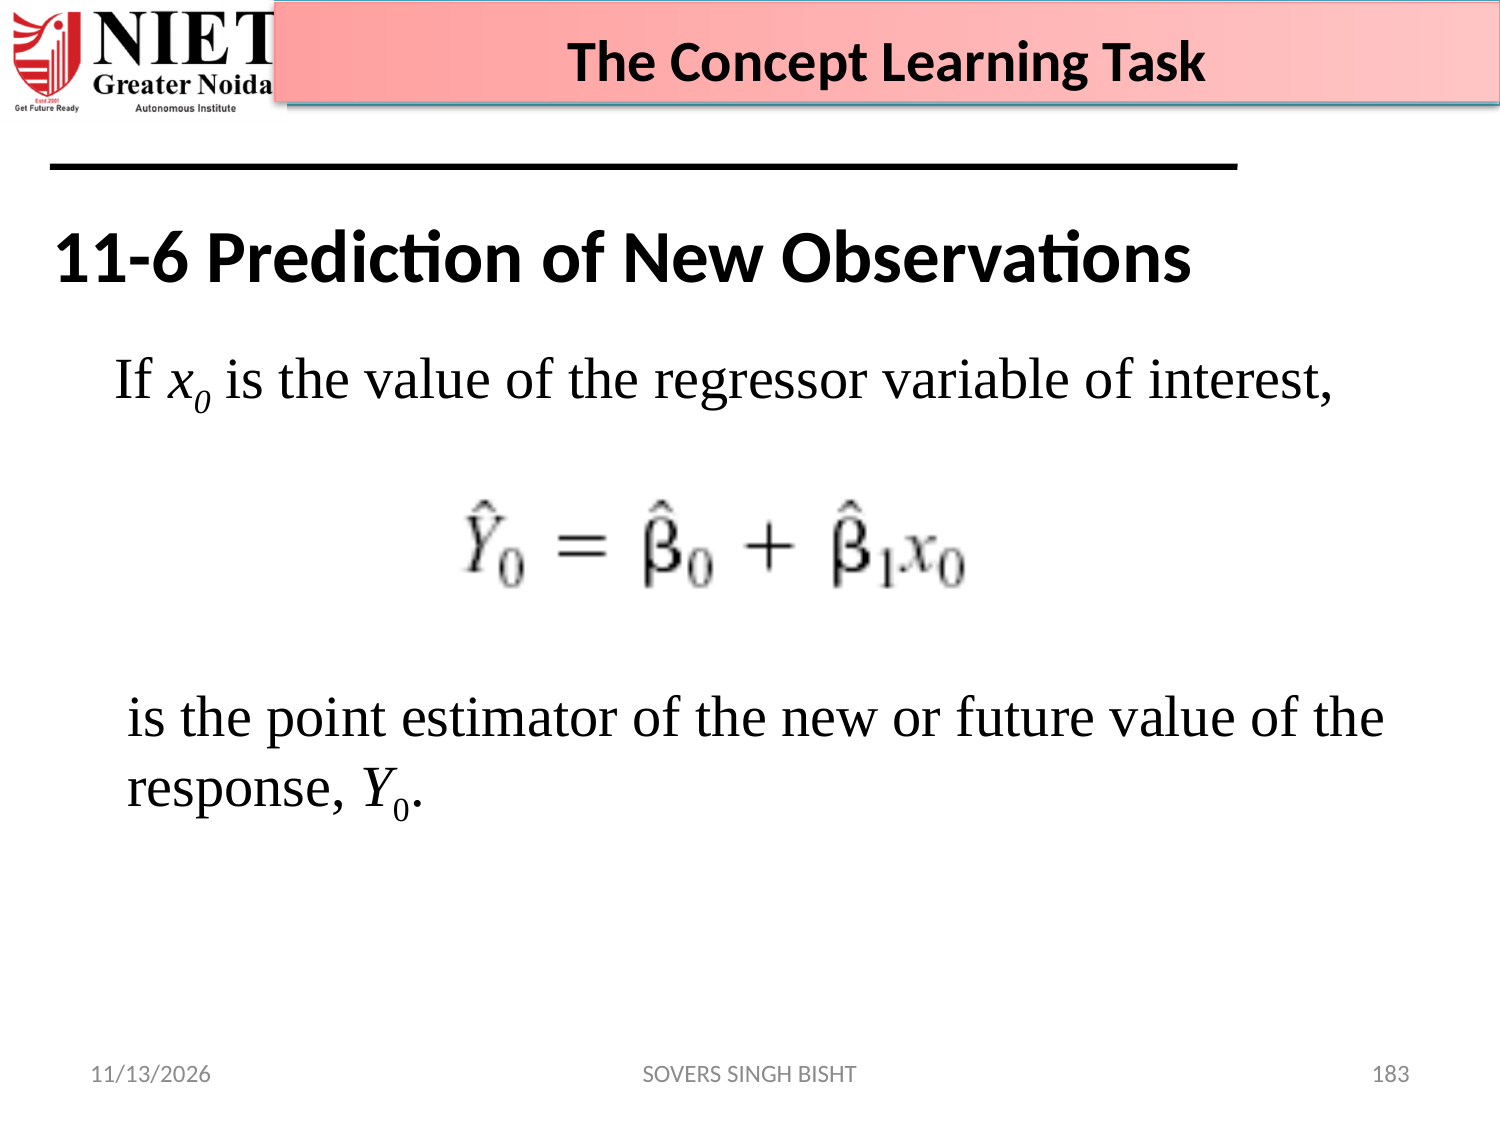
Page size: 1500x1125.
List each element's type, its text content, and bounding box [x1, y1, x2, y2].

title 11-6 Prediction of New Observations [37, 158, 1500, 346]
footer SOVERS SINGH BISHT [512, 1042, 988, 1103]
picture [0, 0, 288, 125]
slide_number 183 [1074, 1042, 1425, 1103]
picture [449, 470, 981, 609]
text_box The Concept Learning Task [289, 2, 1500, 102]
text_box If x0 is the value of the regressor variable of interest, [99, 333, 1388, 428]
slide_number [75, 1042, 425, 1103]
text_box is the point estimator of the new or future value of the response, Y0. [112, 670, 1425, 836]
